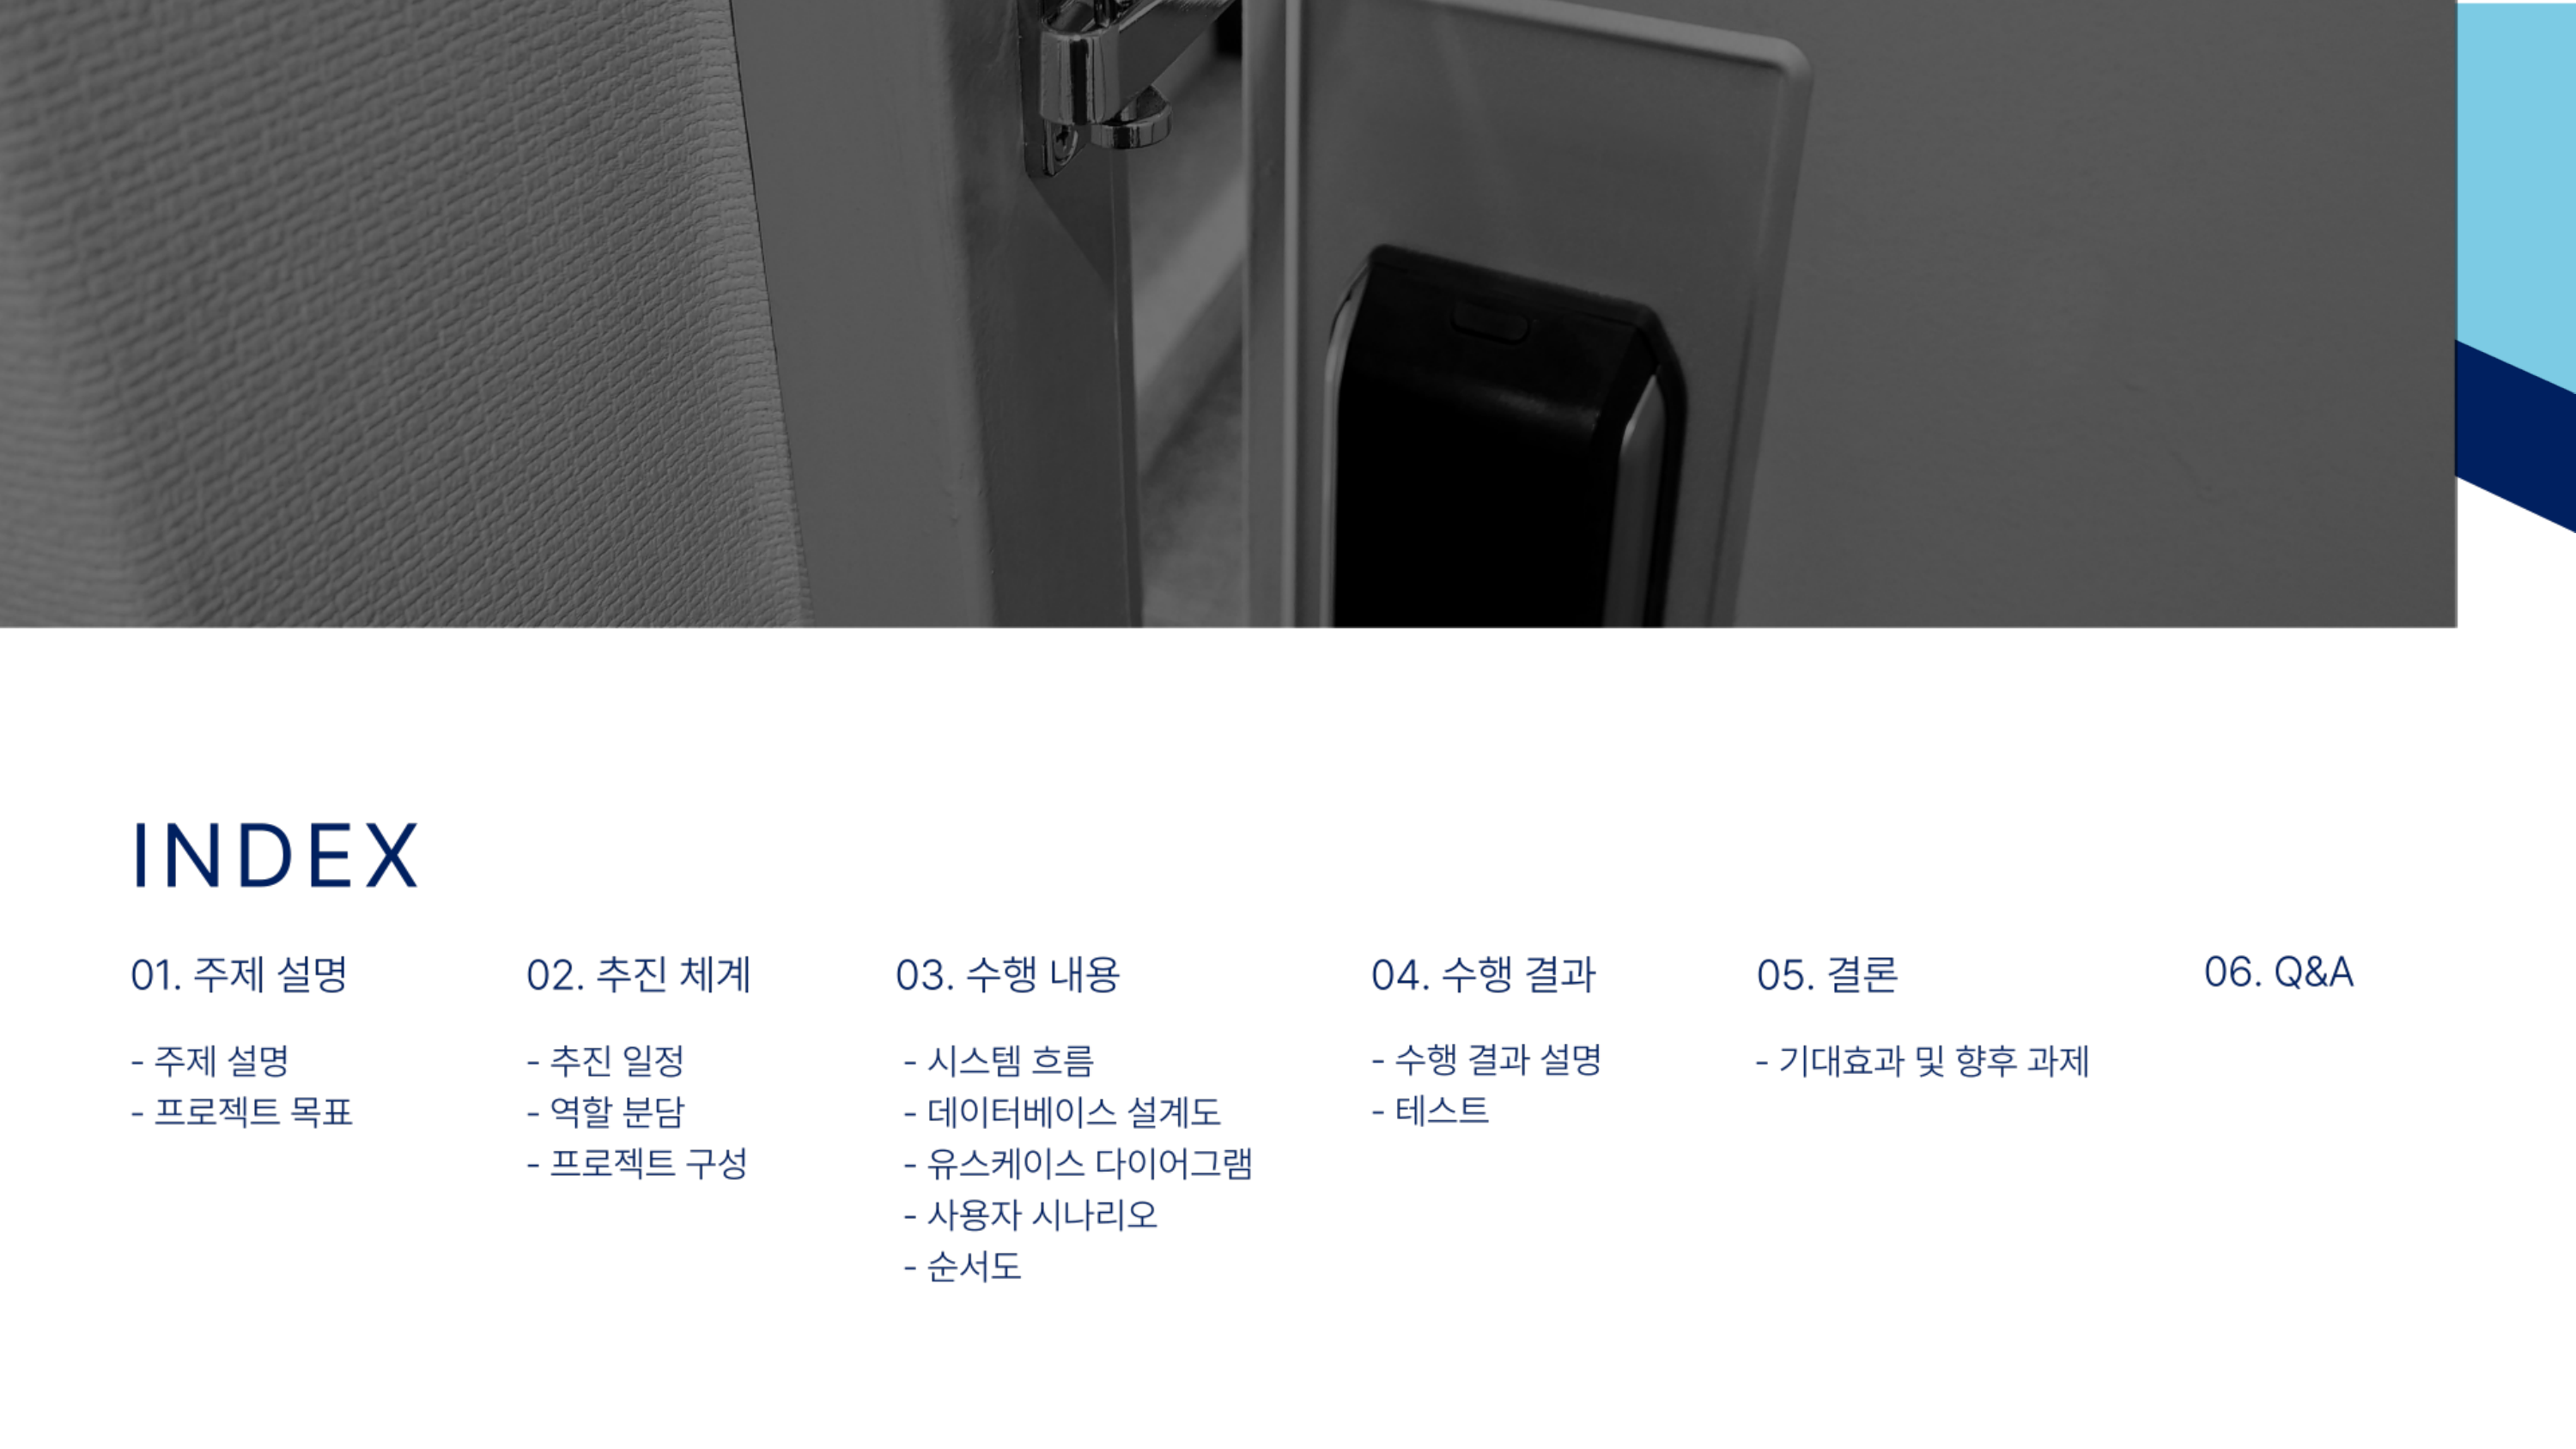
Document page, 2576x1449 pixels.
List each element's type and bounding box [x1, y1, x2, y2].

text_box [2466, 3, 2576, 395]
text_box [0, 0, 2460, 628]
picture [1364, 938, 1620, 1013]
picture [889, 938, 1146, 1013]
picture [117, 779, 469, 1013]
picture [1750, 938, 1921, 1013]
picture [2197, 936, 2379, 1009]
picture [519, 938, 769, 1013]
picture [125, 1030, 372, 1146]
picture [1364, 1030, 1618, 1144]
picture [1748, 1030, 2107, 1096]
picture [897, 1030, 1273, 1301]
picture [520, 1030, 765, 1198]
text_box [2466, 400, 2576, 534]
